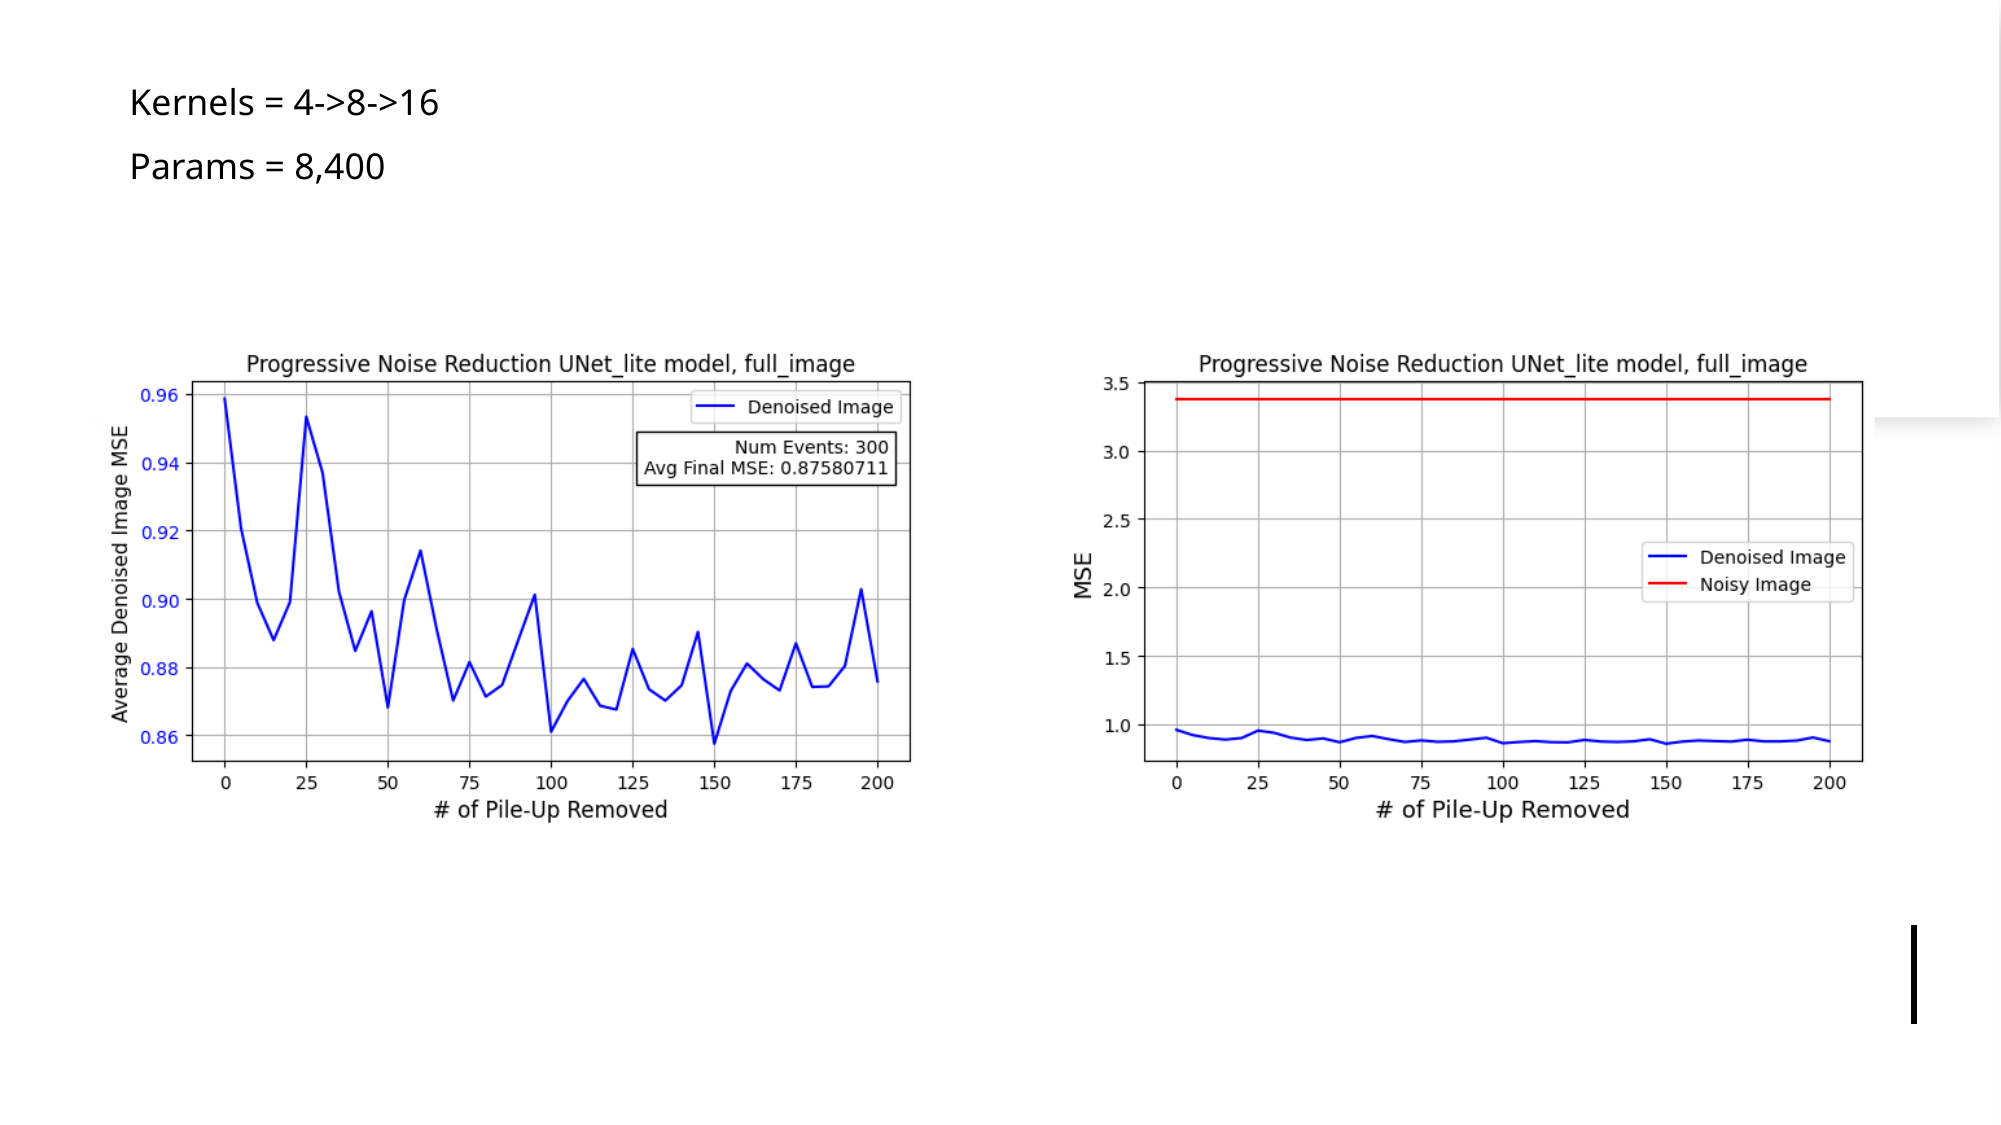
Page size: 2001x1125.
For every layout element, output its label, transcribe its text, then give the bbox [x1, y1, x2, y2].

picture [100, 341, 1875, 855]
list Kernels = 4->8->16 Params = 8,400 [114, 68, 1315, 195]
